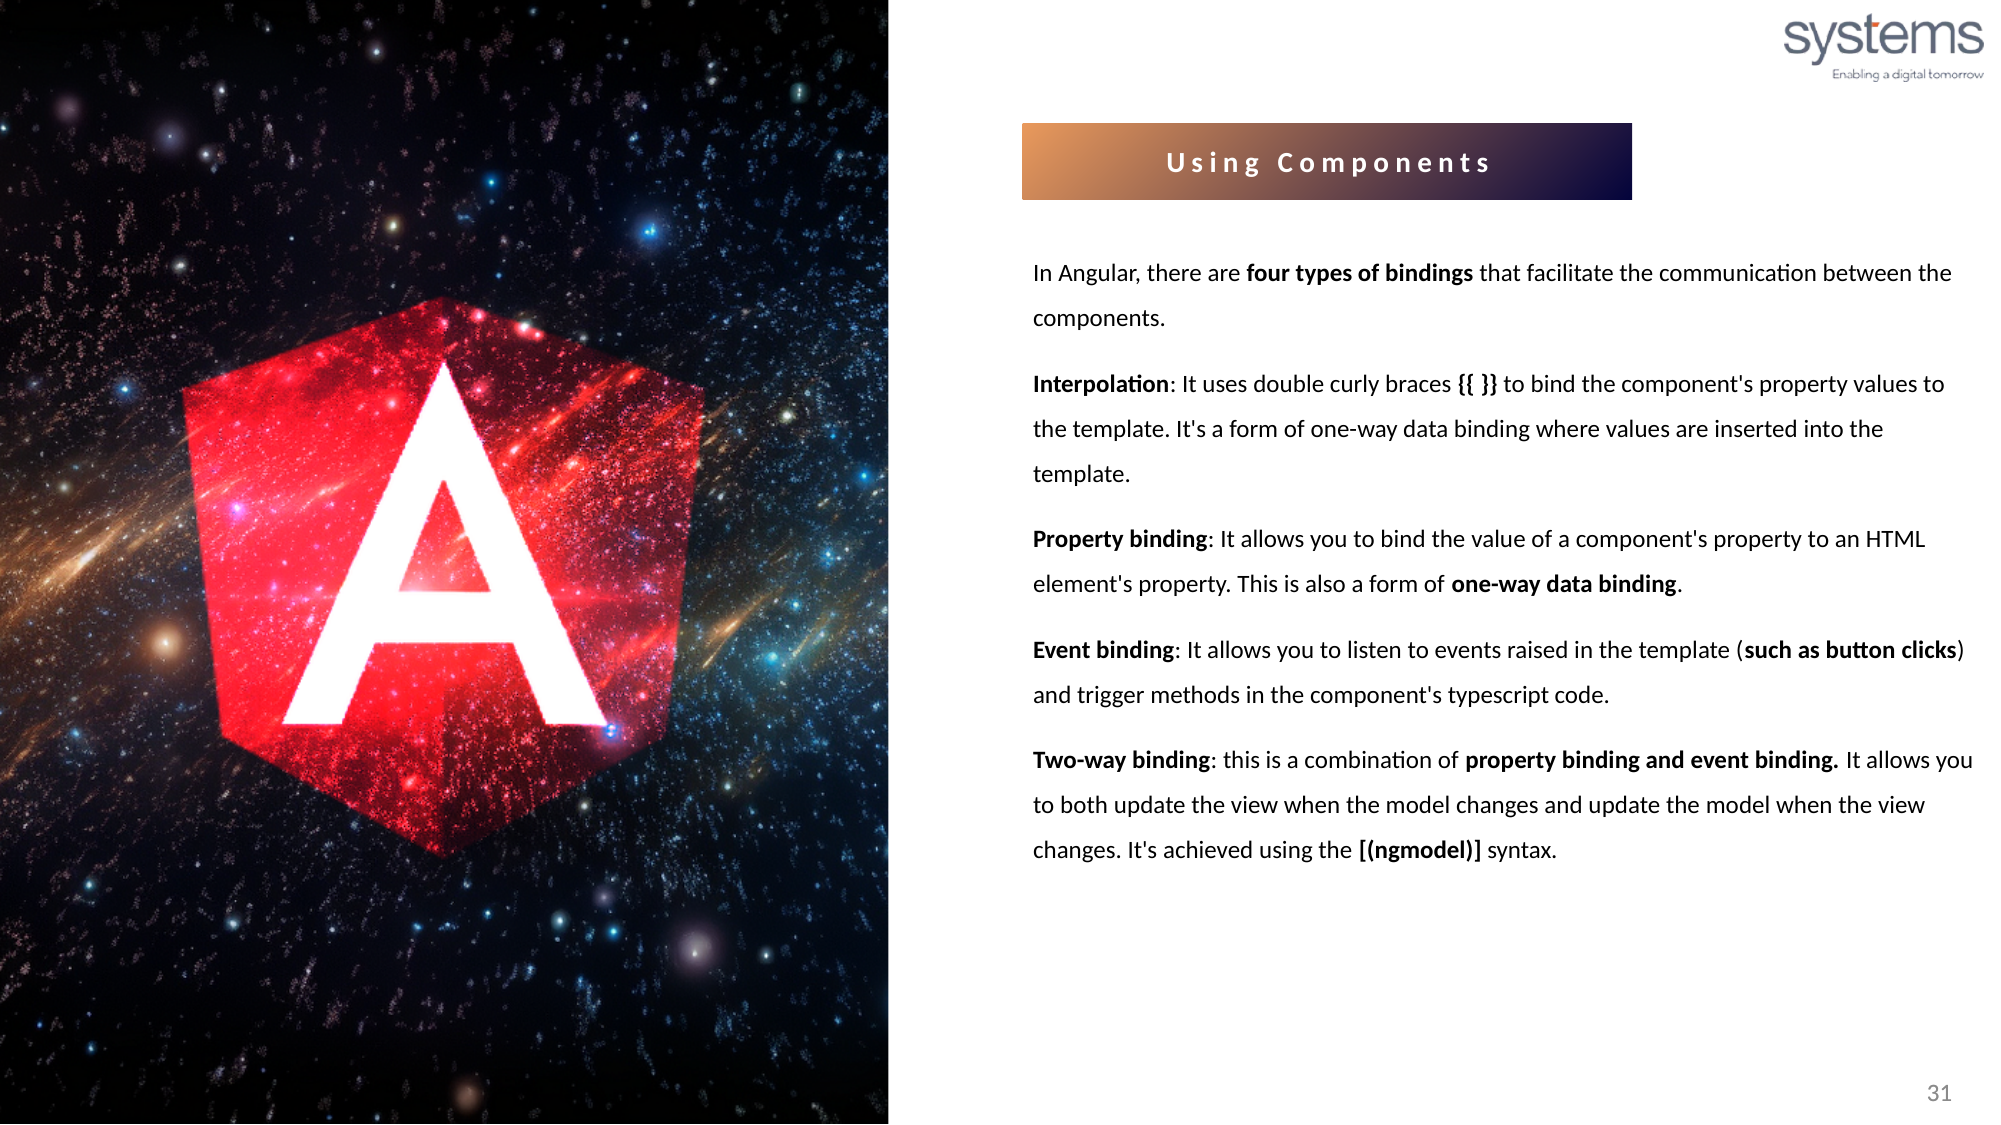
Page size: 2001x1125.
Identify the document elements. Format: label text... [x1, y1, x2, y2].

list Using Components [1022, 123, 1633, 200]
picture [0, 0, 889, 1124]
picture [1776, 8, 1992, 88]
text_box In Angular, there are four types of bindings that facilitate the communication between the components. Interpolation: It uses double curly braces {{ }} to bind the component's property values to the template. It's a form of one-way data binding where values are inserted into the template. Property binding: It allows you to bind the value of a component's property to an HTML element's property. This is also a form of one-way data binding. Event binding: It allows you to listen to events raised in the template (such as button clicks) and trigger methods in the component's typescript code. Two-way binding: this is a combination of property binding and event binding. It allows you to both update the view when the model changes and update the model when the view changes. It's achieved using the [(ngmodel)] syntax. [1018, 234, 1992, 380]
slide_number 31 [1894, 1061, 1968, 1121]
